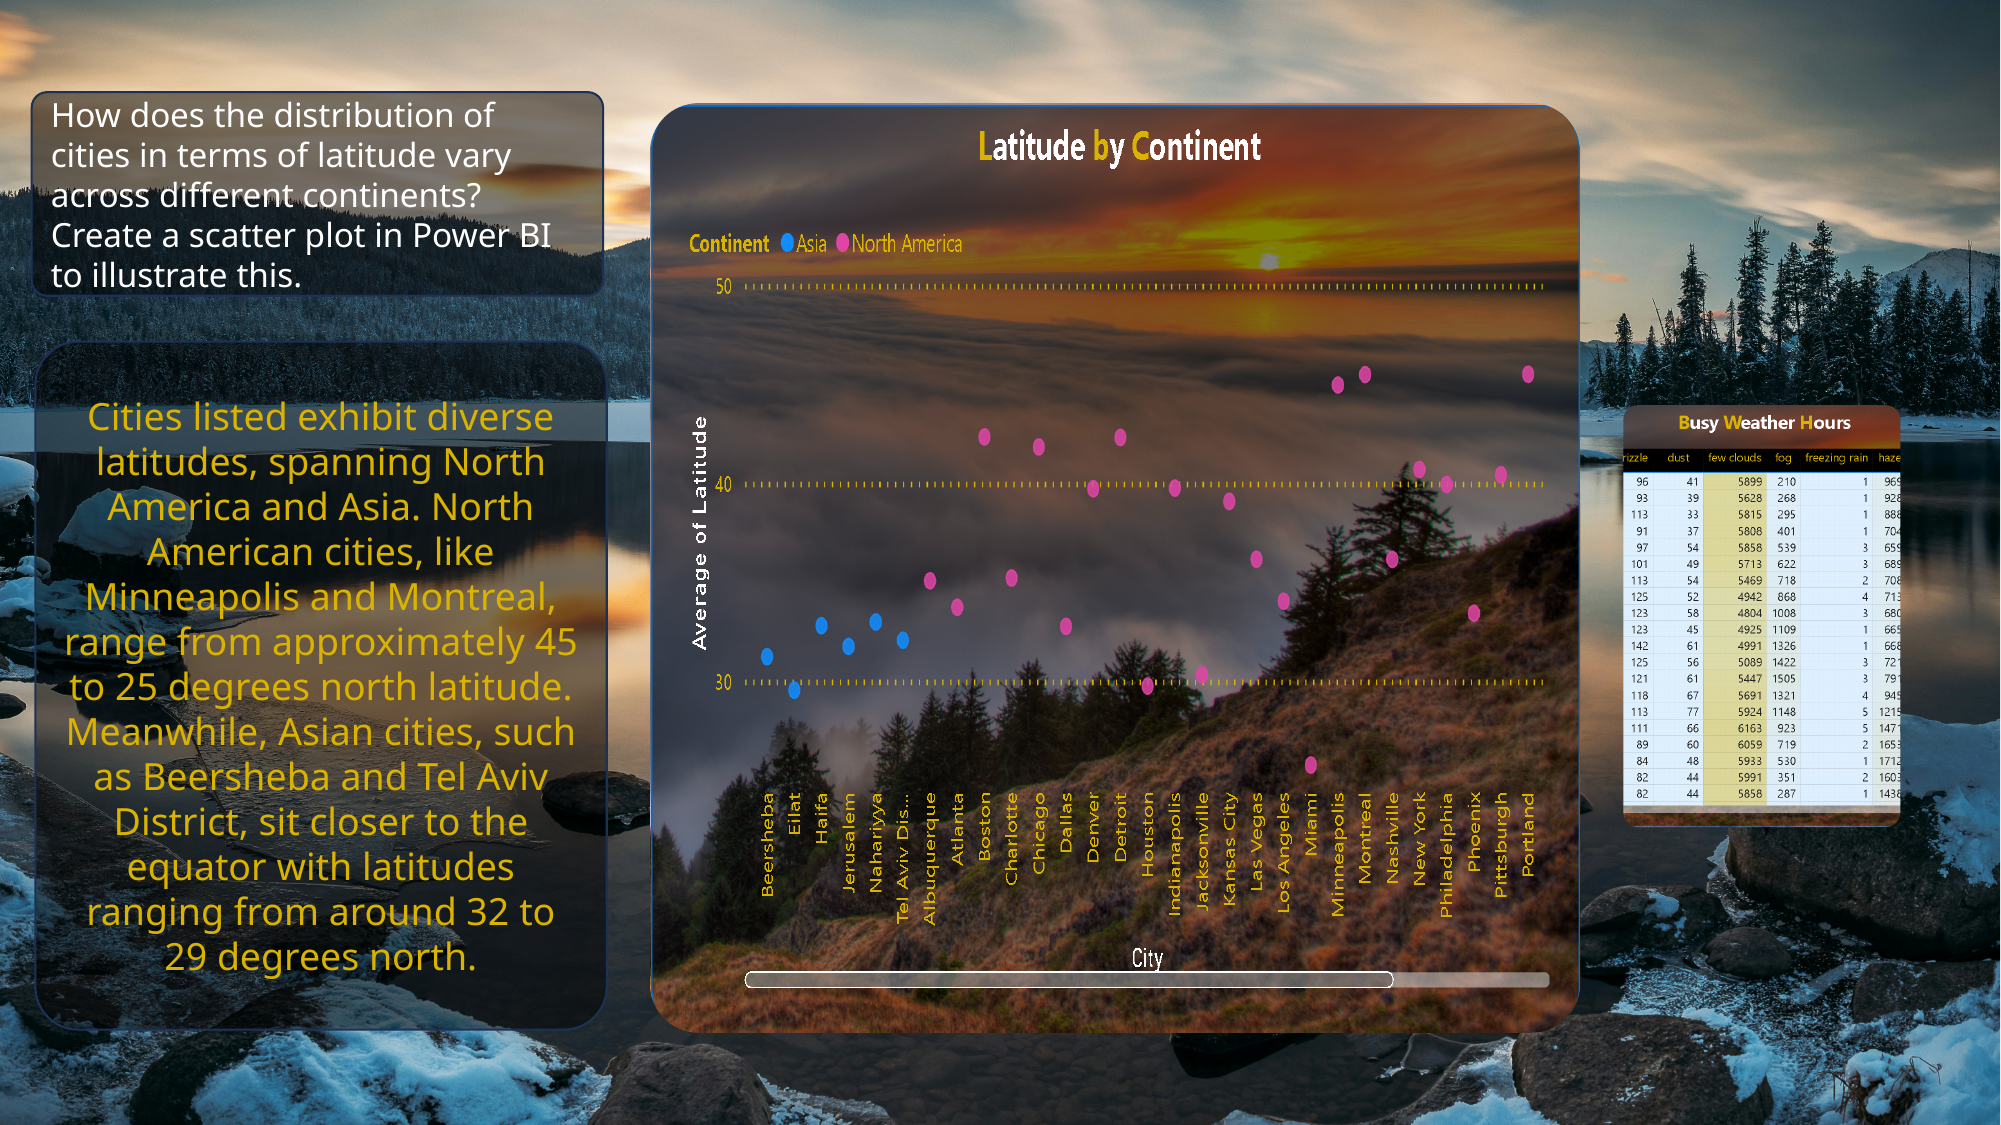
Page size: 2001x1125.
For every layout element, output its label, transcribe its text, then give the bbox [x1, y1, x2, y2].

text_box How does the distribution of cities in terms of latitude vary across different continents? Create a scatter plot in Power BI to illustrate this. [30, 91, 605, 297]
picture [0, 0, 2001, 1125]
text_box Cities listed exhibit diverse latitudes, spanning North America and Asia. North American cities, like Minneapolis and Montreal, range from approximately 45 to 25 degrees north latitude. Meanwhile, Asian cities, such as Beersheba and Tel Aviv District, sit closer to the equator with latitudes ranging from around 32 to 29 degrees north. [34, 340, 608, 1031]
